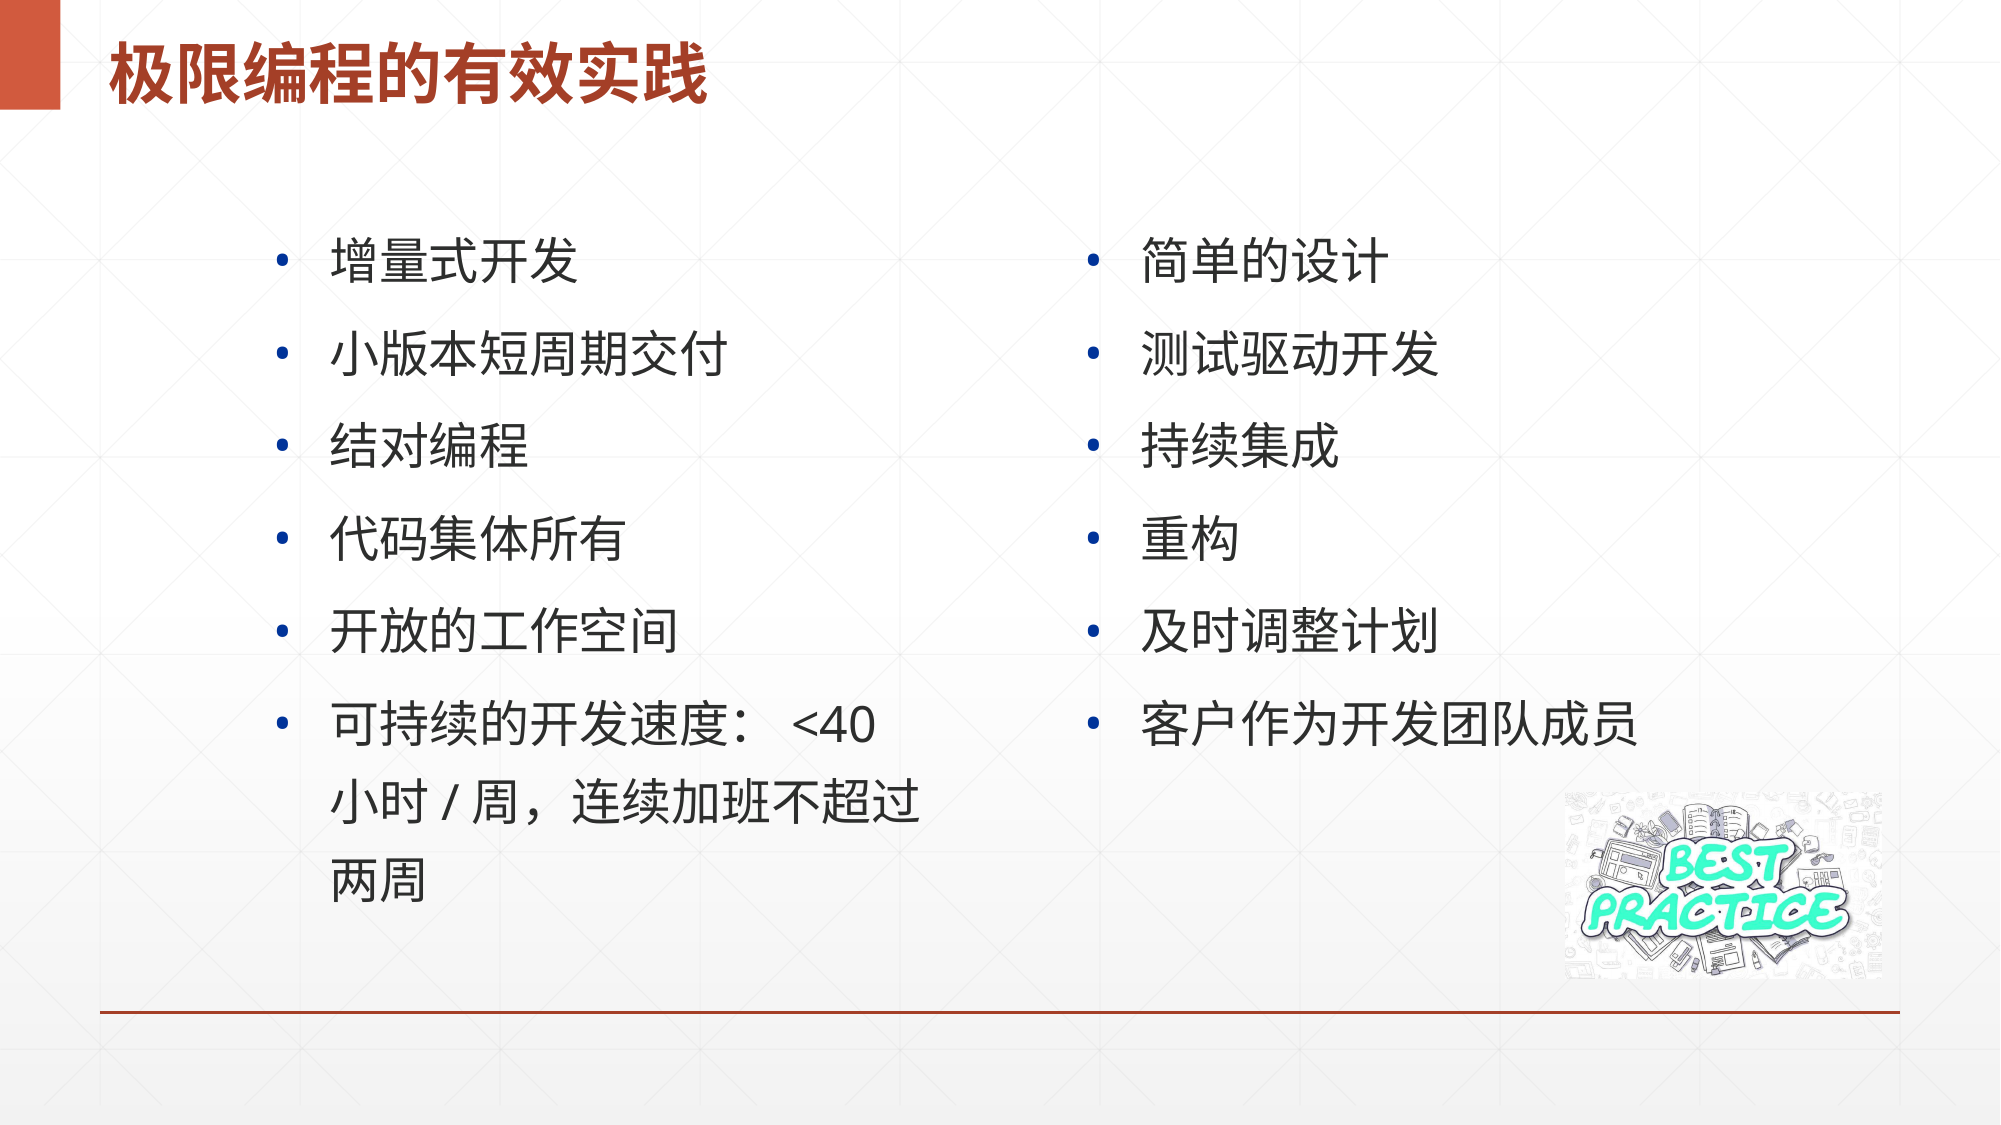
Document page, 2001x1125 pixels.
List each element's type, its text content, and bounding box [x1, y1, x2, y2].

text_box 增量式开发 小版本短周期交付 结对编程 代码集体所有 开放的工作空间 可持续的开发速度：<40小时/周，连续加班不超过两周 [273, 211, 936, 979]
text_box 简单的设计 测试驱动开发 持续集成 重构 及时调整计划 客户作为开发团队成员 [1084, 211, 1735, 979]
picture [1564, 792, 1882, 979]
title 极限编程的有效实践 [93, 0, 1230, 110]
